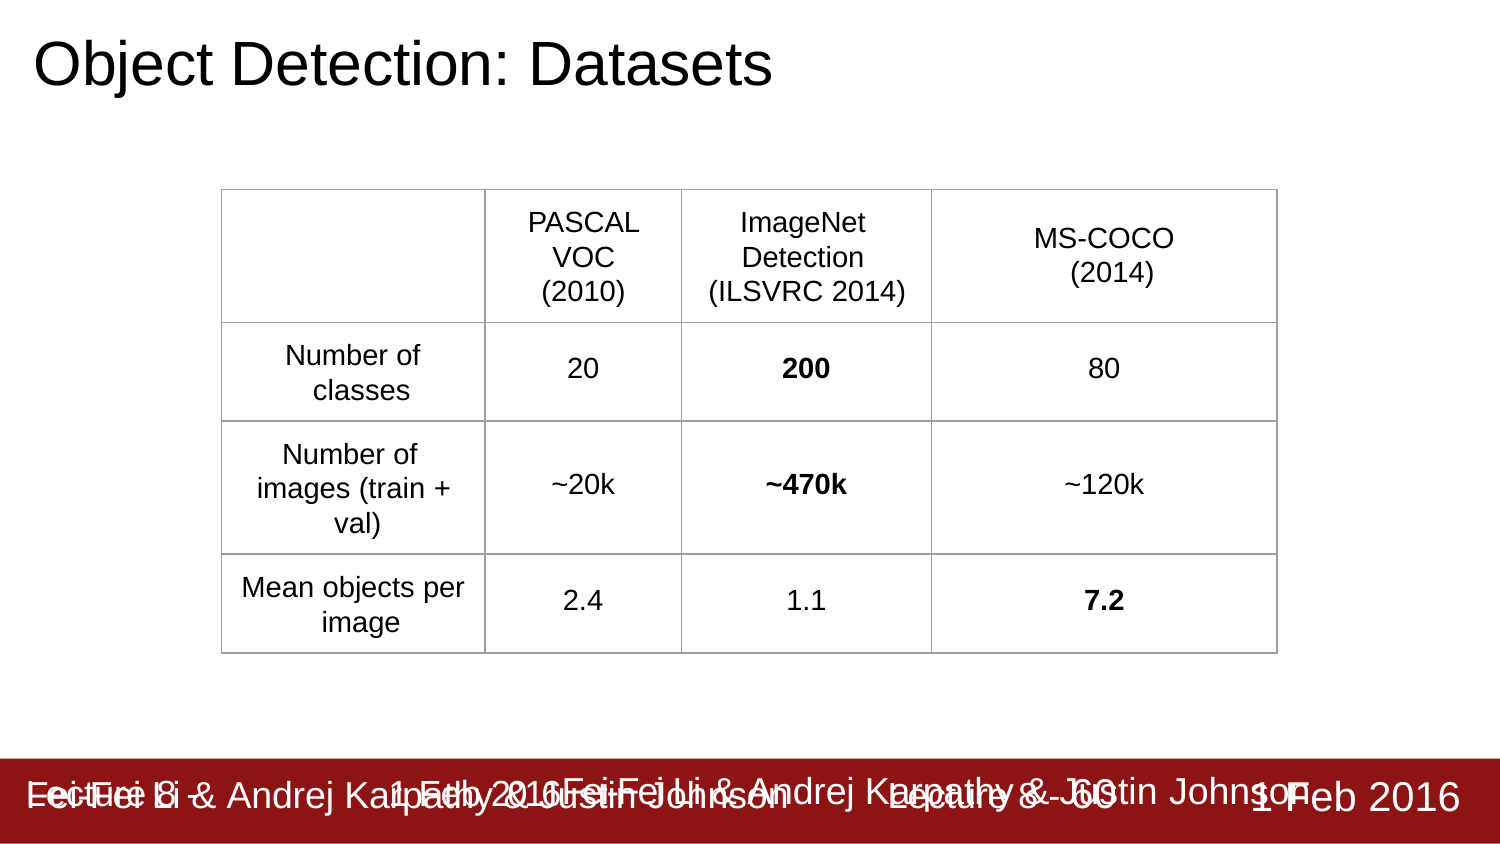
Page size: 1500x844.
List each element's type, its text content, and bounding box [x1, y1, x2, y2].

table_header PASCAL VOC (2010) [486, 190, 681, 322]
table_cell 80 [932, 323, 1276, 420]
table_cell 20 [486, 323, 681, 420]
table_cell ~120k [932, 422, 1276, 553]
table_header MS-COCO (2014) [932, 190, 1276, 322]
table_cell ~20k [486, 422, 681, 553]
table_header ImageNet Detection (ILSVRC 2014) [682, 190, 931, 322]
table_cell ~470k [682, 422, 931, 553]
footer 1 Feb 2016 [1248, 771, 1463, 844]
table_cell 7.2 [932, 555, 1276, 652]
table_cell 2.4 [486, 555, 681, 652]
title Object Detection: Datasets [31, 20, 779, 164]
slide_number Lecture 8 - 58 [885, 771, 1149, 844]
table_header [222, 190, 484, 322]
table_cell Number of images (train + val) [222, 422, 484, 553]
text_box Lecture 8 - 1 Feb 2016Fei-Fei Li & Andrej Karpathy & Justin Johnson [794, 773, 885, 817]
table_cell Mean objects per image [222, 555, 484, 652]
table_cell 1.1 [682, 555, 931, 652]
table_cell 200 [682, 323, 931, 420]
text_box Lecture 8 - 1 Feb 2016Fei-Fei Li & Andrej Karpathy & Justin Johnson [1149, 773, 1248, 817]
slide_number Fei-Fei Li & Andrej Karpathy & Justin Johnson [23, 772, 794, 844]
table_cell Number of classes [222, 323, 484, 420]
